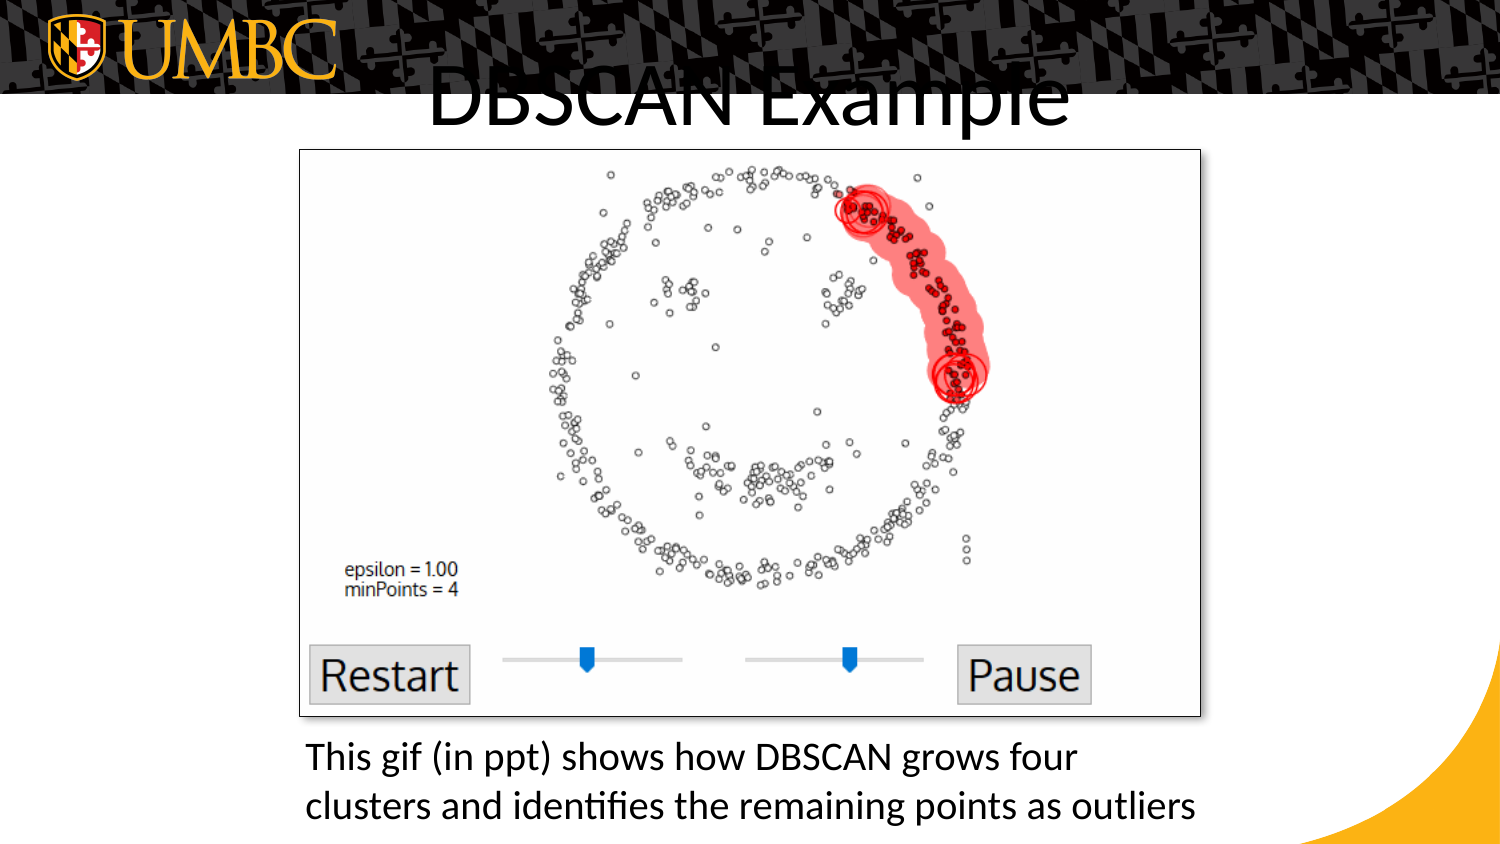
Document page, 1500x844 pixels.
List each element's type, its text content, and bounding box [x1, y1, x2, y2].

picture [0, 0, 1500, 94]
title DBSCAN Example [271, 18, 1229, 160]
picture [1299, 639, 1500, 844]
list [299, 149, 1201, 717]
text_box This gif (in ppt) shows how DBSCAN grows four clusters and identifies the remaining points as outliers [290, 722, 1229, 835]
